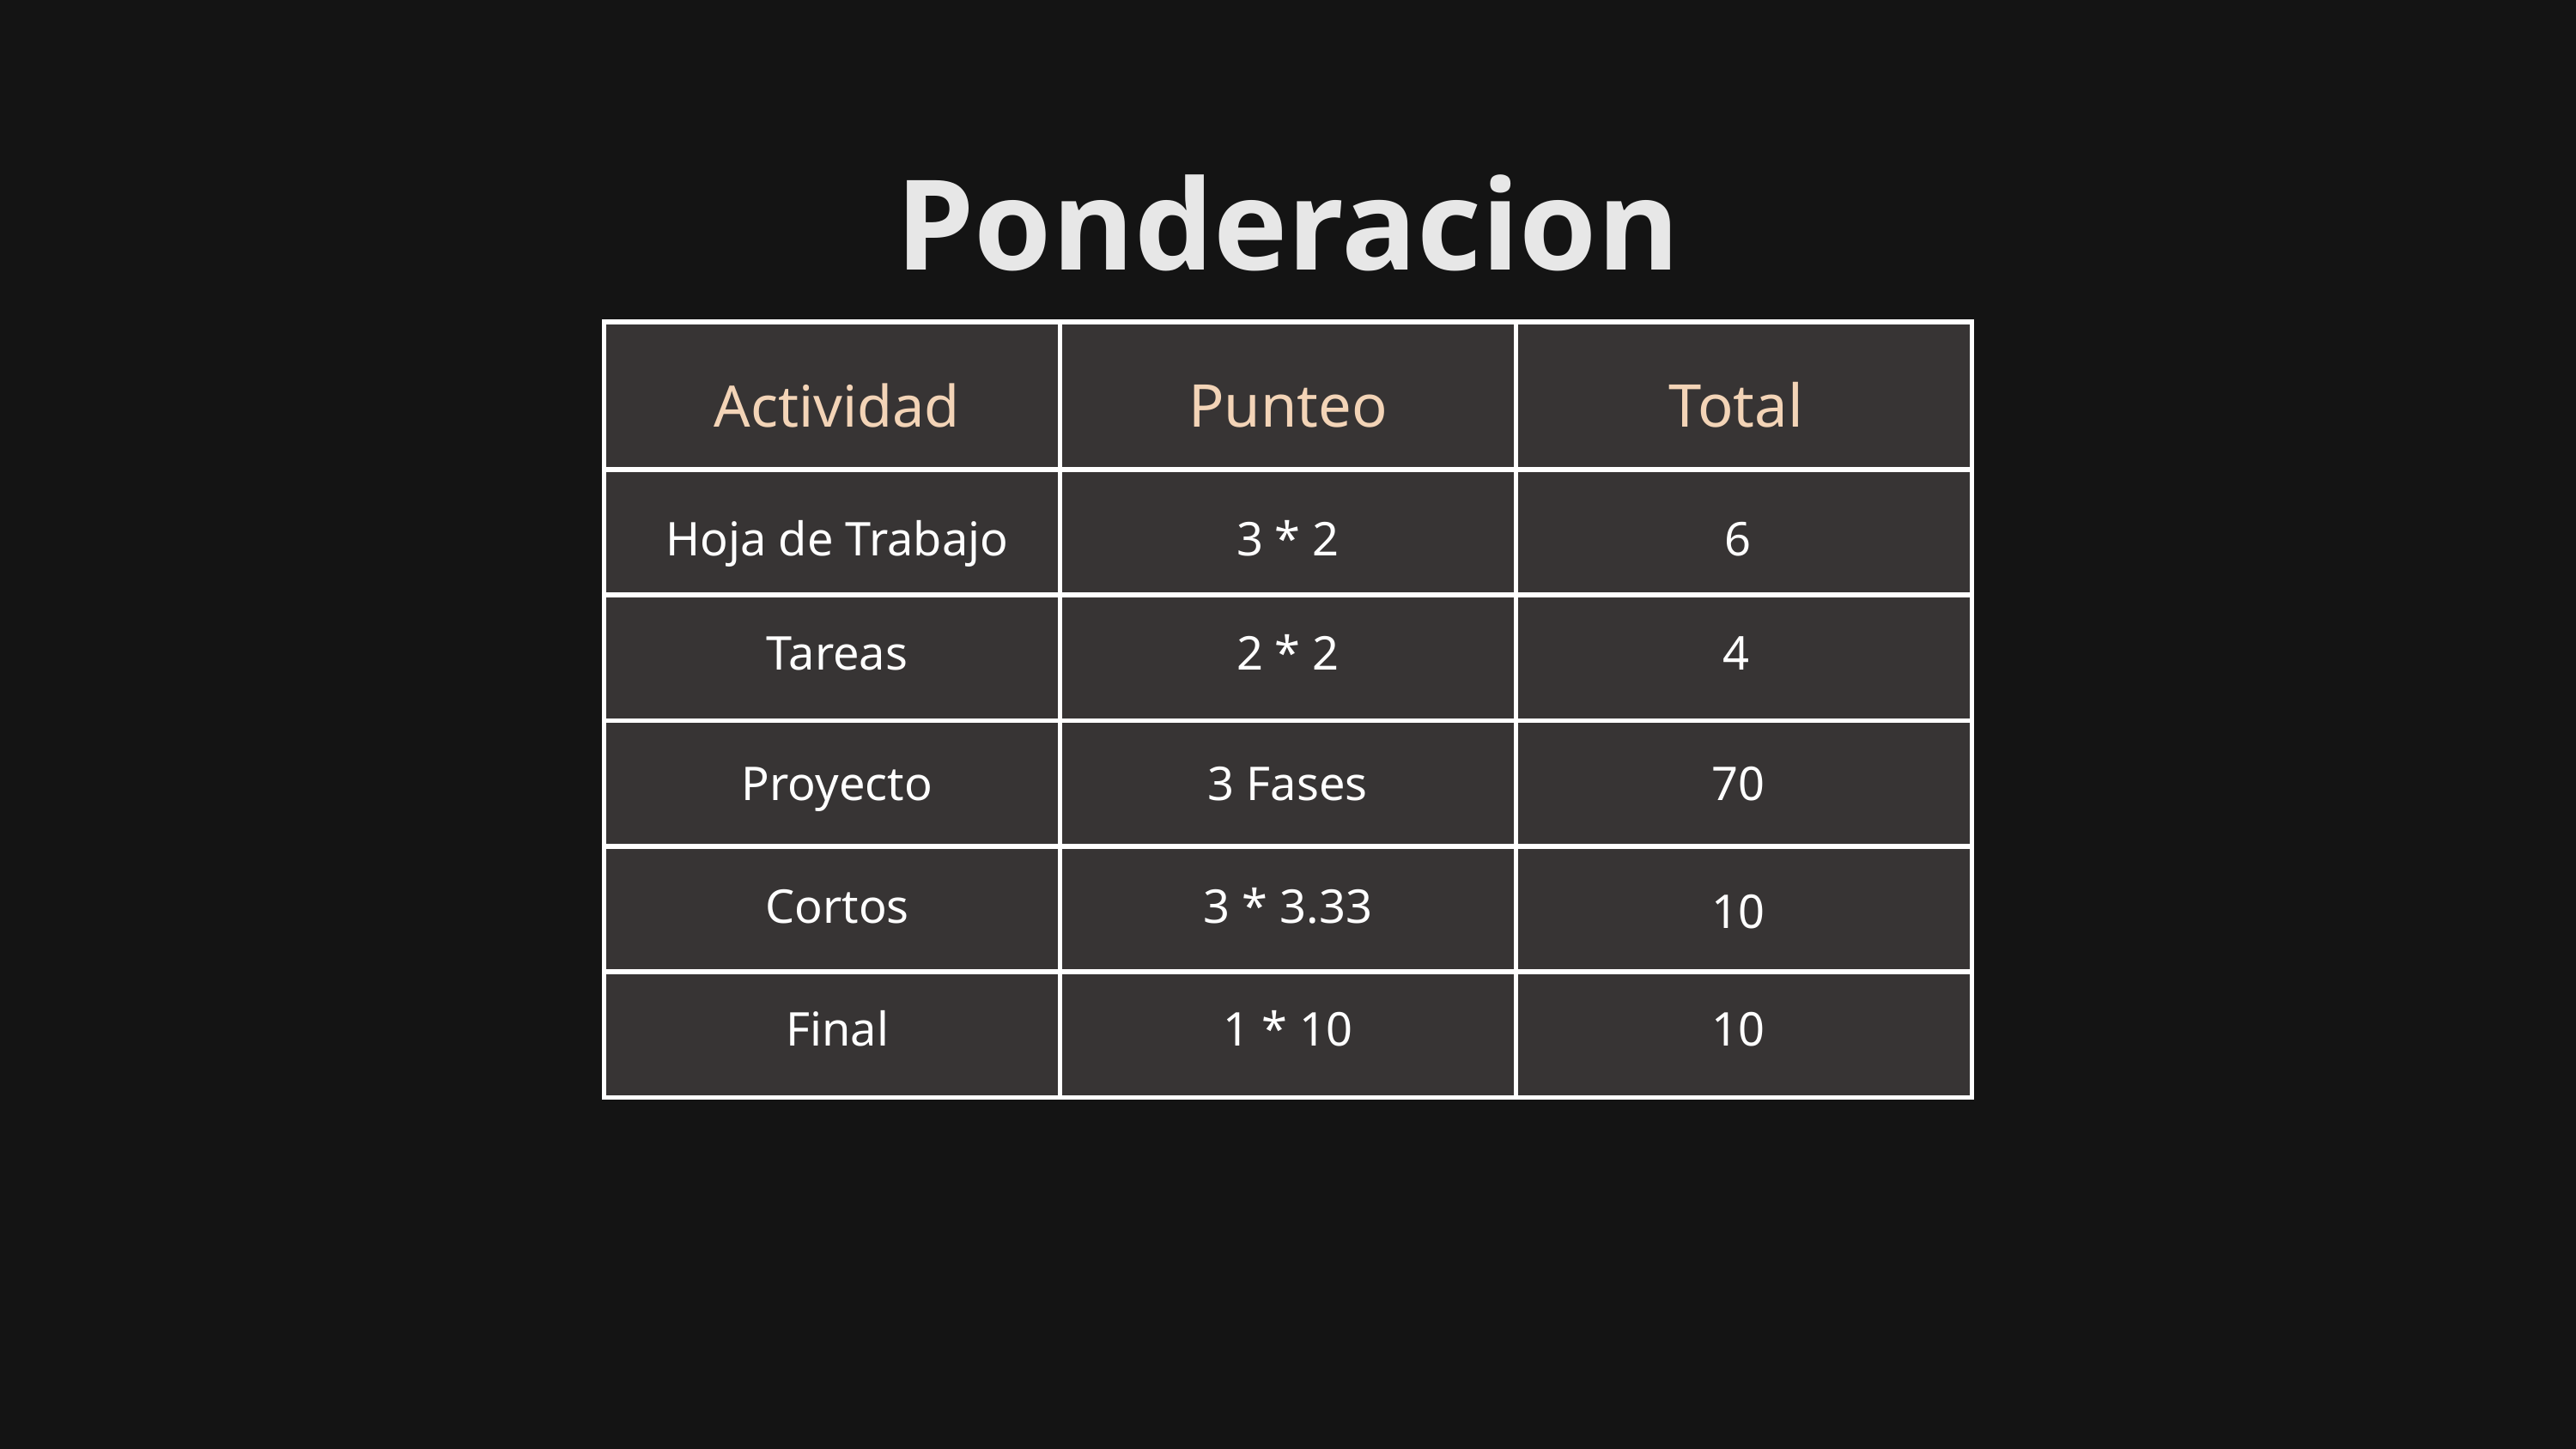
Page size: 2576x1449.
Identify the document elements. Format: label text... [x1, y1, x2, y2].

text_box 3 * 3.33 [1099, 881, 1477, 933]
text_box 2 * 2 [1099, 627, 1477, 680]
text_box 70 [1550, 758, 1927, 810]
text_box Proyecto [648, 758, 1026, 810]
text_box 3 Fases [1099, 758, 1477, 810]
table_cell [1062, 597, 1514, 718]
table_cell [1518, 849, 1970, 969]
table_cell [606, 723, 1058, 844]
table_cell [1062, 974, 1514, 1095]
table_header [606, 324, 1058, 467]
text_box Actividad [696, 358, 979, 440]
text_box 3 * 2 [1099, 513, 1477, 566]
table_cell [1518, 974, 1970, 1095]
text_box 1 * 10 [1099, 1003, 1477, 1056]
table_cell [606, 974, 1058, 1095]
text_box 6 [1550, 513, 1927, 566]
table_header [1518, 324, 1970, 467]
table_header [1062, 324, 1514, 467]
text_box Cortos [648, 881, 1026, 933]
table_cell [1062, 723, 1514, 844]
text_box Total [1610, 356, 1862, 440]
text_box 10 [1550, 1003, 1927, 1056]
table_cell [606, 849, 1058, 969]
table_cell [1062, 849, 1514, 969]
table_cell [1062, 472, 1514, 592]
text_box Punteo [1162, 356, 1414, 440]
text_box 10 [1550, 886, 1927, 938]
table_cell [1518, 472, 1970, 592]
table_cell [1518, 723, 1970, 844]
text_box 4 [1547, 627, 1925, 680]
text_box Ponderacion [604, 144, 1972, 295]
table_cell [1518, 597, 1970, 718]
text_box Hoja de Trabajo [648, 513, 1026, 566]
table_cell [606, 597, 1058, 718]
text_box Final [648, 1003, 1026, 1056]
table_cell [606, 472, 1058, 592]
text_box Tareas [648, 627, 1026, 680]
